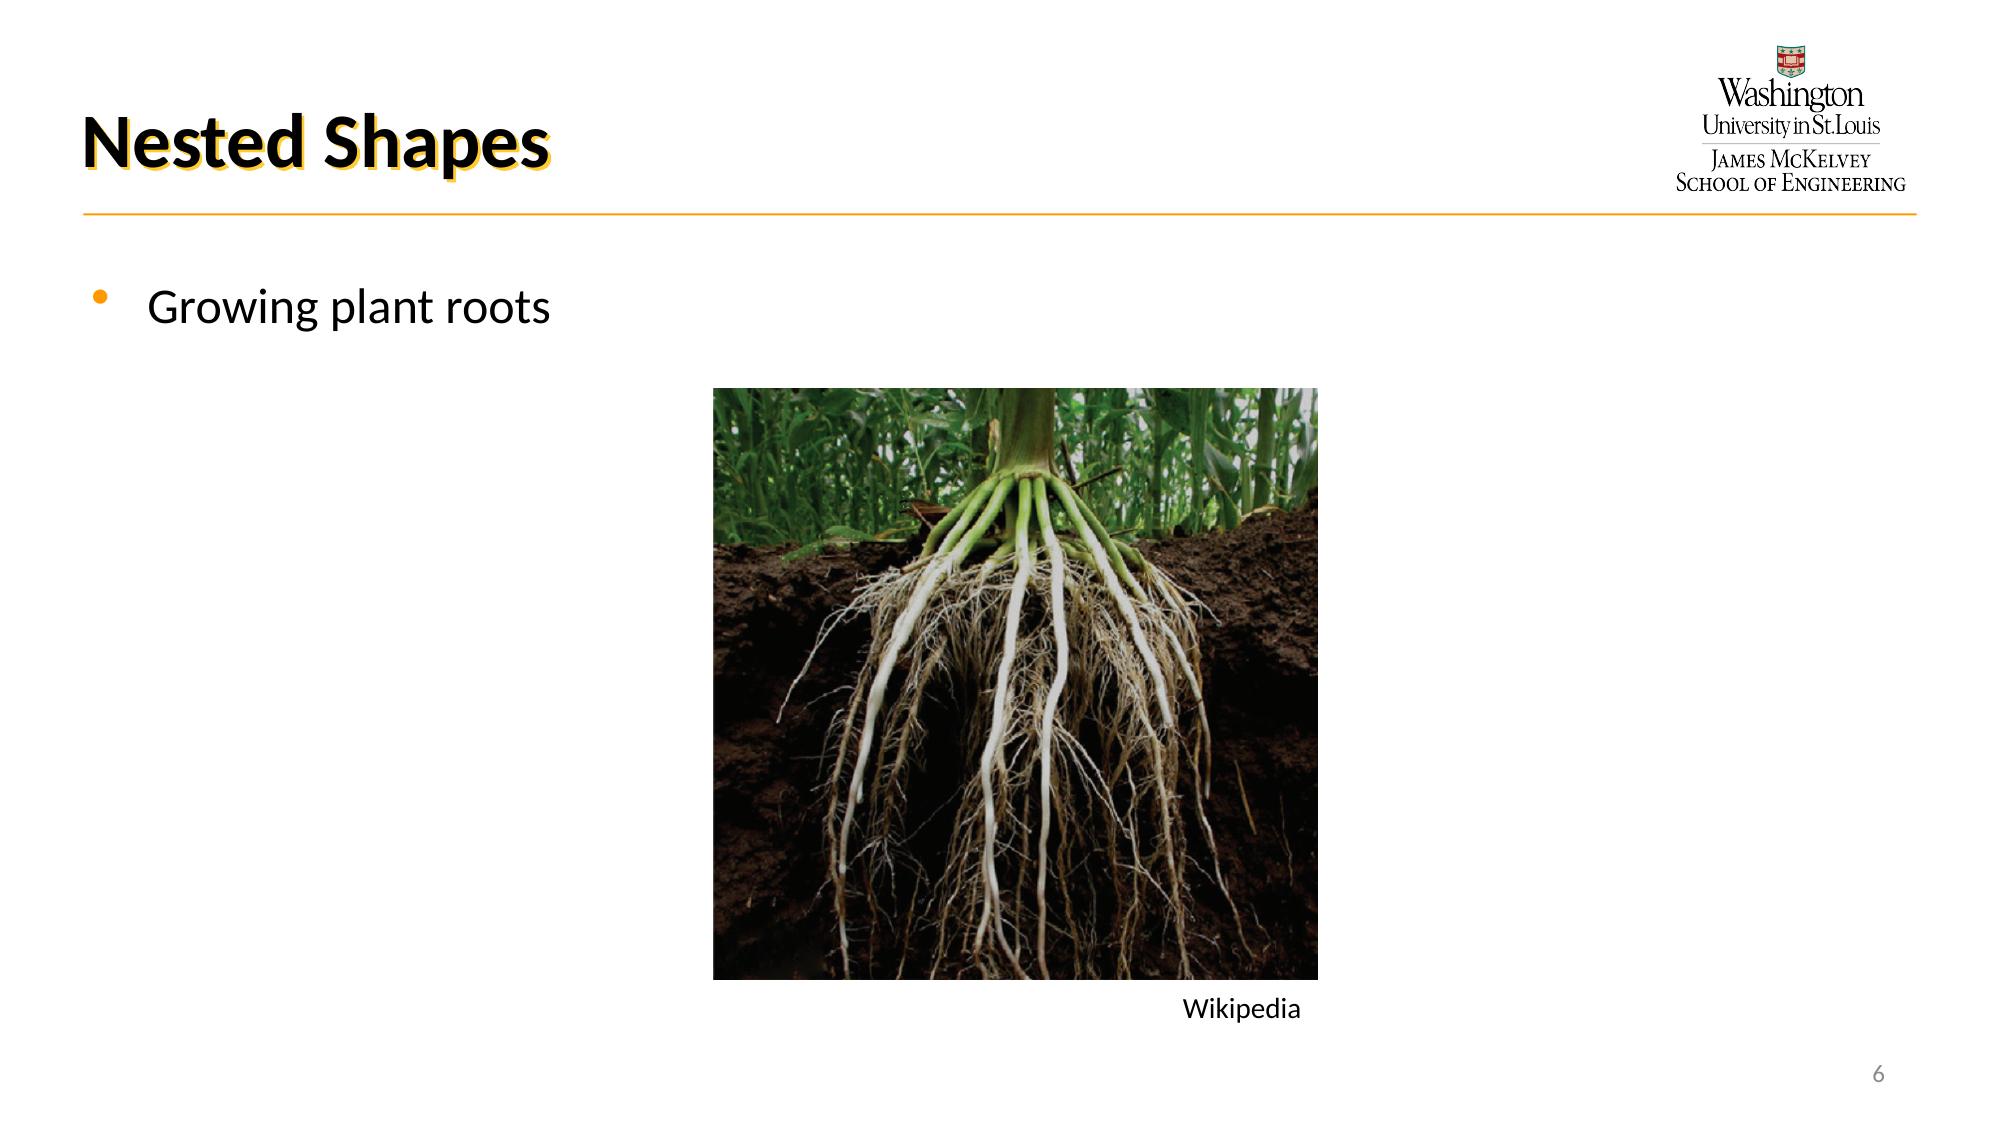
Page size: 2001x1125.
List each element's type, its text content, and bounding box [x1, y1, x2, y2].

picture [1665, 34, 1917, 203]
title Nested Shapes [66, 36, 1534, 237]
slide_number 6 [1433, 1042, 1900, 1103]
list Growing plant roots [76, 260, 1917, 1023]
text_box Wikipedia [1168, 986, 1317, 1032]
picture [712, 388, 1318, 980]
